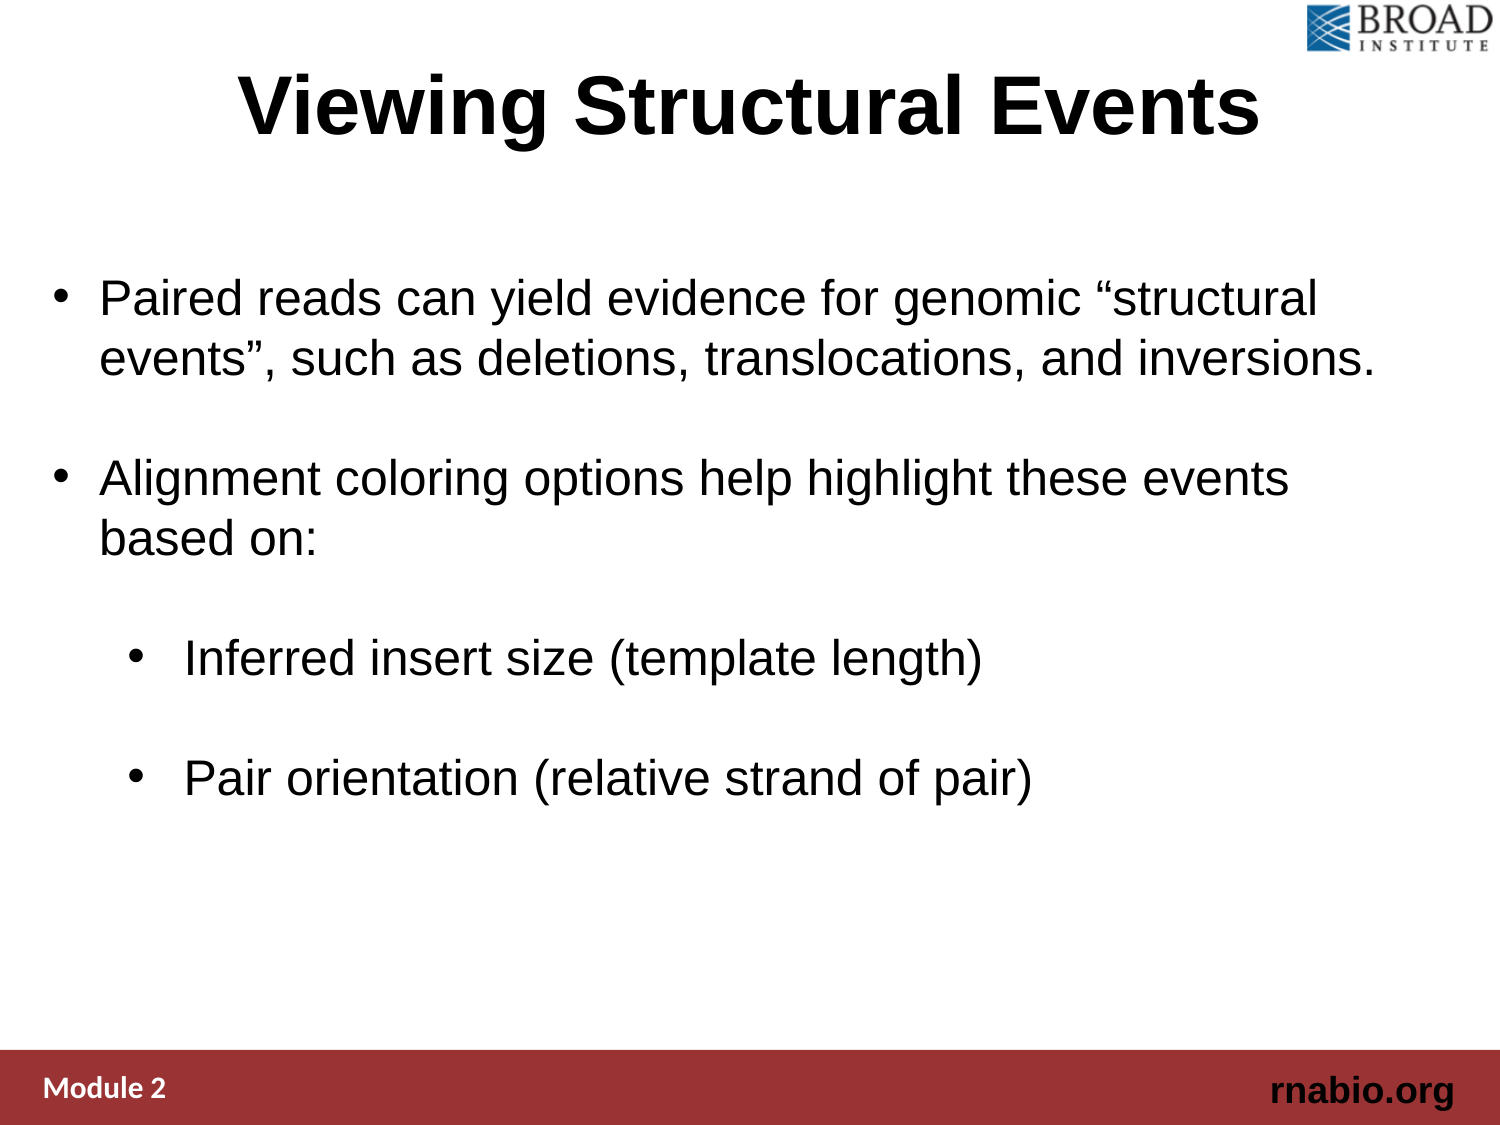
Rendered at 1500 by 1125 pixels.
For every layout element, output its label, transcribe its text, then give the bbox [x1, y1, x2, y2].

title Viewing Structural Events [24, 7, 1475, 195]
text_box Paired reads can yield evidence for genomic “structural events”, such as deletions, translocations, and inversions. Alignment coloring options help highlight these events based on: Inferred insert size (template length) Pair orientation (relative strand of pair) [37, 257, 1438, 993]
picture [1304, 0, 1497, 58]
